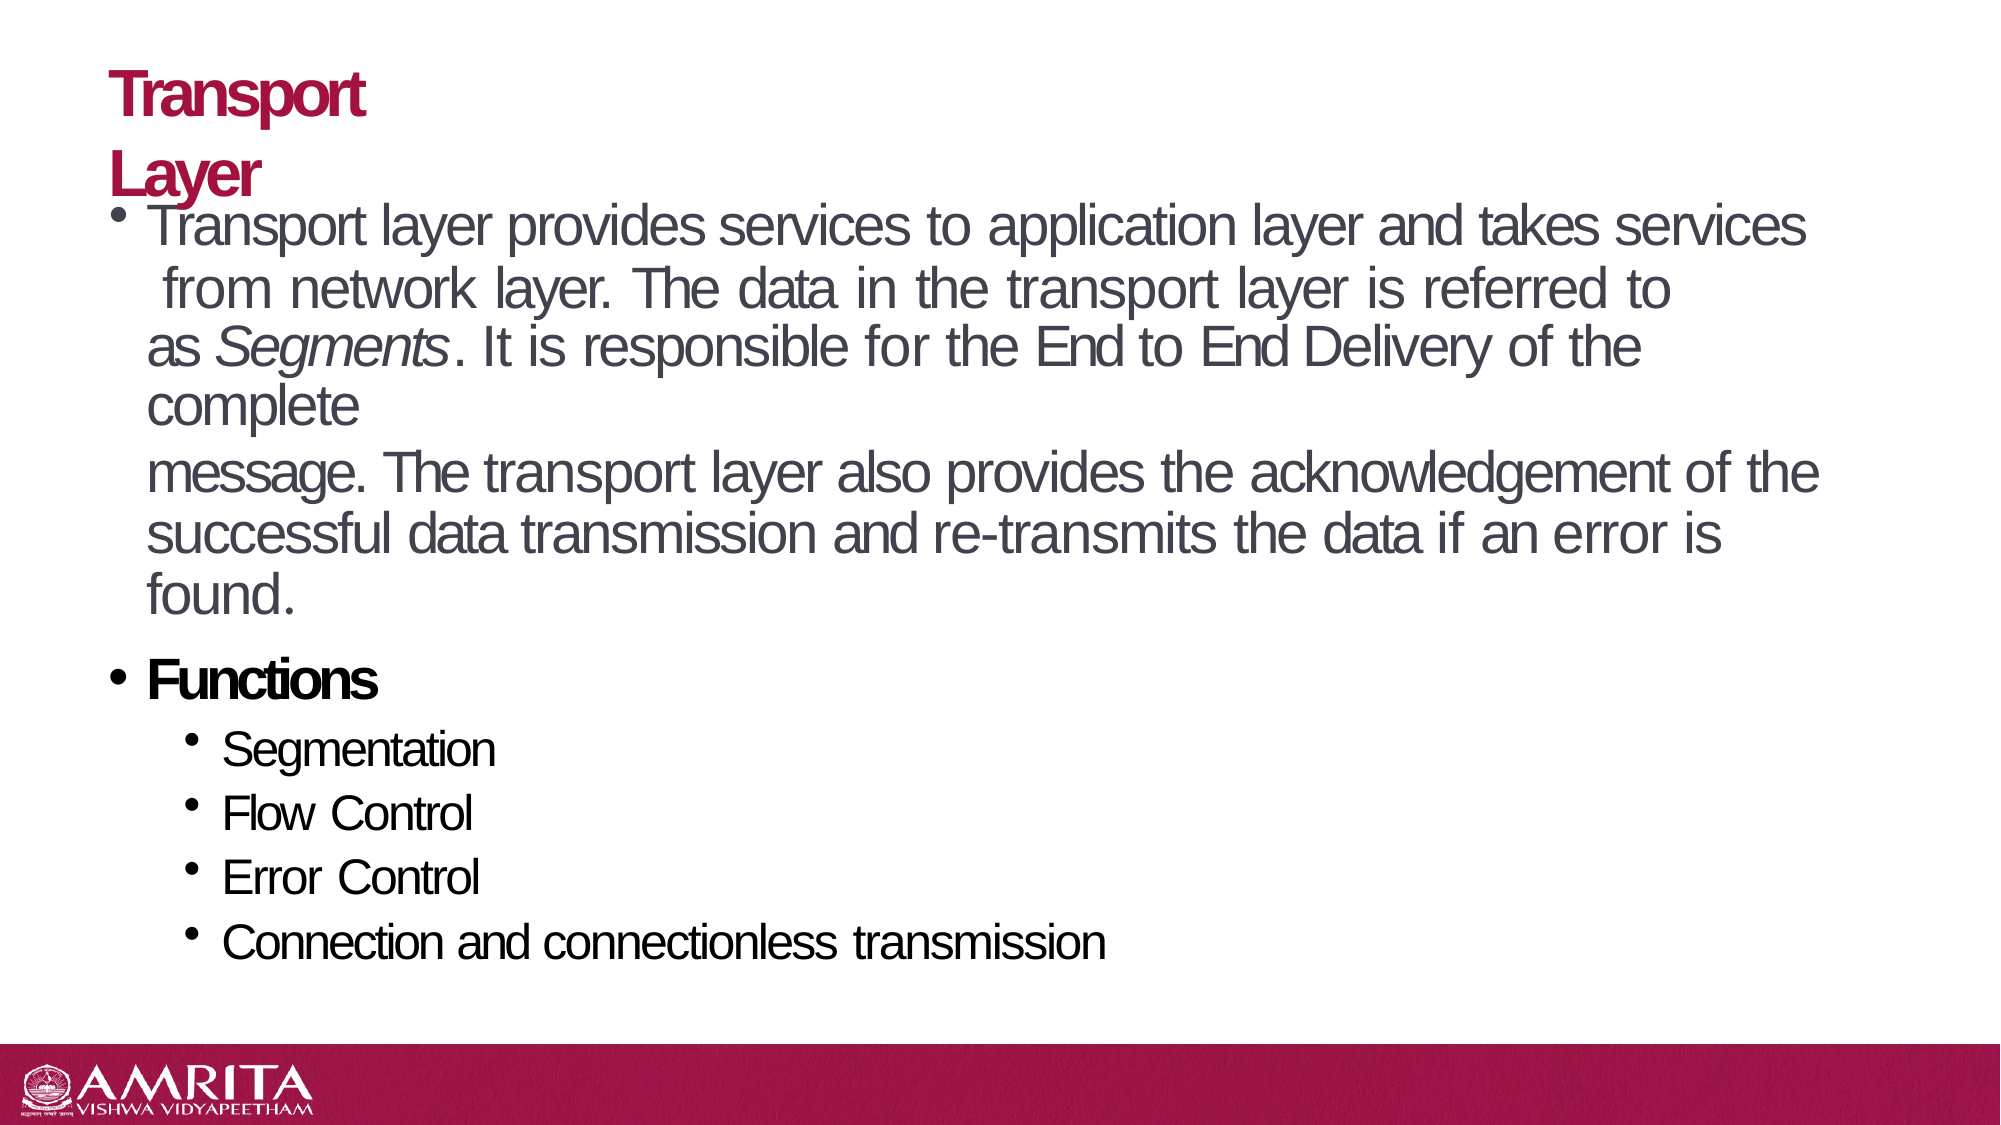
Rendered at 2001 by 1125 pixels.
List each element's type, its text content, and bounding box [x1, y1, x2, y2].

picture [0, 1044, 2000, 1125]
title Transport Layer [106, 47, 534, 238]
text_box Transport layer provides services to application layer and takes services from network layer. The data in the transport layer is referred to as Segments. It is responsible for the End to End Delivery of the complete message. The transport layer also provides the acknowledgement of the successful data transmission and re-transmits the data if an error is found. Functions Segmentation Flow Control Error Control Connection and connectionless transmission [106, 183, 1891, 970]
